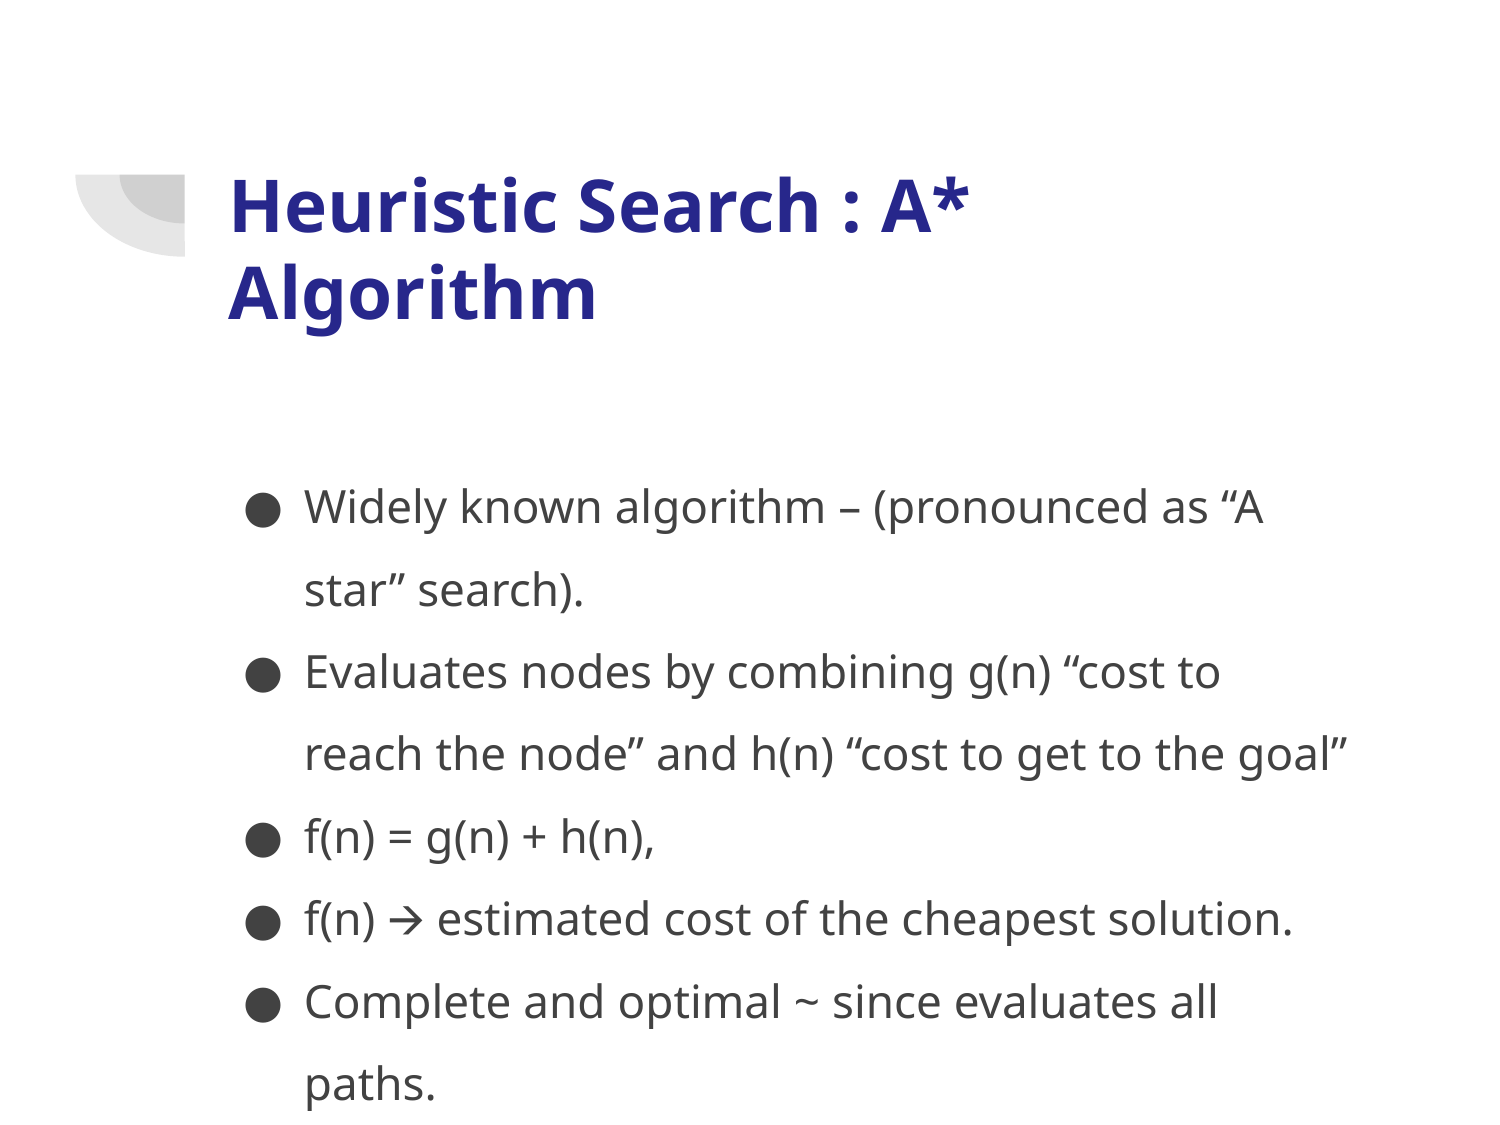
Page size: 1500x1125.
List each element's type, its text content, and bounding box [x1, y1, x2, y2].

list Widely known algorithm – (pronounced as “A star” search). Evaluates nodes by combining g(n) “cost to reach the node” and h(n) “cost to get to the goal” f(n) = g(n) + h(n), f(n) 🡪 estimated cost of the cheapest solution. Complete and optimal ~ since evaluates all paths. Time ? ~ a bit time consuming Space ? ~ lot of it! [213, 435, 1368, 992]
title Heuristic Search : A* Algorithm [213, 130, 1368, 350]
